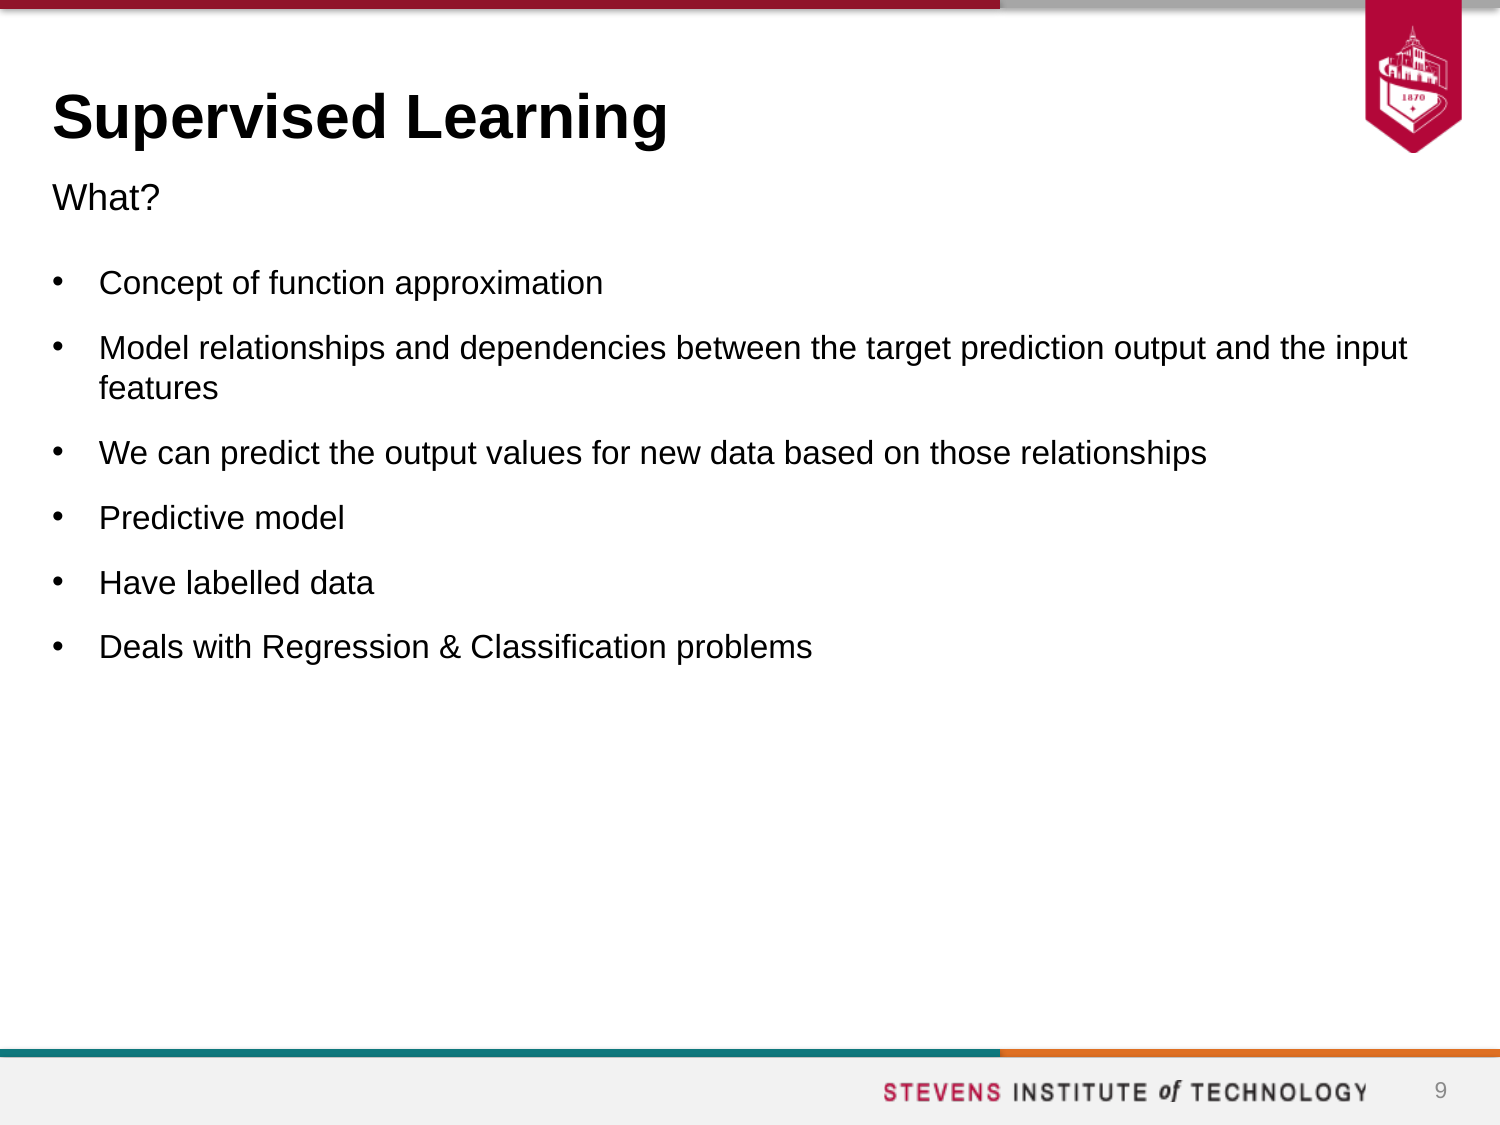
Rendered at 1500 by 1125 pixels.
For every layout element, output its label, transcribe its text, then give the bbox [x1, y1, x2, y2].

title Supervised Learning [37, 68, 1236, 157]
list What? [37, 165, 1463, 232]
slide_number 9 [1401, 1059, 1481, 1120]
list Concept of function approximation Model relationships and dependencies between the target prediction output and the input features We can predict the output values for new data based on those relationships Predictive model Have labelled data Deals with Regression & Classification problems [37, 253, 1463, 1000]
